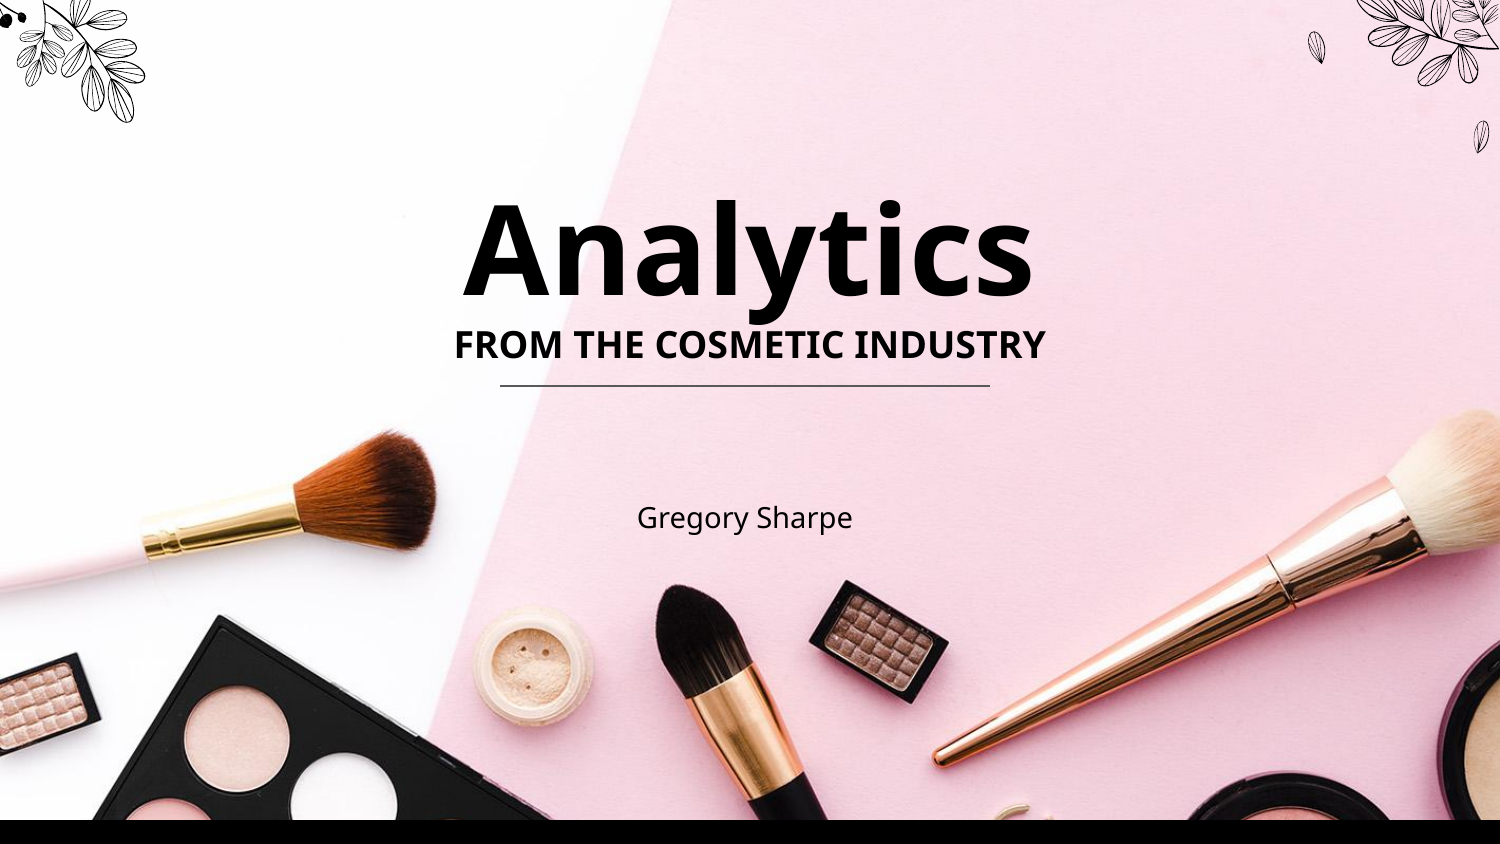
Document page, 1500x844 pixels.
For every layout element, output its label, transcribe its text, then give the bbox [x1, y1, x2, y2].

picture [62, 55, 77, 74]
picture [1454, 11, 1469, 15]
picture [19, 49, 29, 58]
picture [1404, 0, 1412, 7]
picture [1424, 57, 1445, 70]
picture [43, 45, 52, 56]
picture [1466, 51, 1477, 67]
picture [111, 63, 137, 68]
picture [116, 69, 143, 75]
subtitle Gregory Sharpe [578, 482, 912, 551]
picture [1374, 0, 1390, 13]
picture [18, 52, 29, 65]
picture [1466, 7, 1477, 14]
picture [33, 67, 39, 84]
picture [117, 91, 131, 121]
picture [77, 0, 86, 18]
picture [1403, 37, 1421, 46]
picture [1442, 0, 1447, 23]
picture [1400, 43, 1422, 64]
picture [1410, 43, 1425, 61]
picture [1393, 42, 1416, 60]
picture [27, 71, 33, 82]
picture [0, 0, 1500, 820]
picture [94, 74, 103, 103]
picture [66, 58, 78, 76]
picture [1370, 28, 1400, 41]
picture [1389, 0, 1434, 35]
picture [95, 20, 125, 24]
picture [1395, 44, 1417, 63]
picture [63, 32, 72, 39]
picture [1462, 30, 1476, 34]
picture [28, 72, 35, 85]
picture [88, 76, 94, 110]
title Analytics FROM THE COSMETIC INDUSTRY [425, 150, 1075, 387]
picture [93, 12, 107, 19]
picture [62, 34, 69, 40]
picture [1443, 6, 1449, 35]
picture [1415, 0, 1421, 12]
picture [1381, 0, 1396, 16]
picture [92, 25, 116, 29]
picture [32, 38, 43, 63]
picture [74, 0, 79, 15]
picture [1383, 30, 1406, 45]
picture [1364, 0, 1385, 13]
picture [1419, 62, 1441, 80]
picture [1466, 55, 1477, 78]
picture [53, 45, 63, 52]
picture [64, 43, 84, 63]
picture [116, 84, 133, 115]
picture [20, 55, 29, 67]
picture [1423, 0, 1433, 29]
picture [93, 81, 99, 110]
picture [45, 61, 53, 73]
picture [83, 73, 89, 101]
picture [109, 83, 116, 112]
picture [72, 45, 86, 74]
picture [108, 49, 135, 55]
picture [78, 0, 89, 22]
picture [1456, 2, 1471, 6]
picture [1420, 66, 1440, 85]
picture [1358, 0, 1391, 19]
picture [1459, 49, 1464, 78]
picture [103, 41, 132, 49]
picture [1438, 63, 1449, 79]
picture [1396, 0, 1416, 15]
picture [55, 30, 63, 38]
picture [1432, 0, 1440, 35]
picture [52, 49, 61, 57]
picture [114, 90, 125, 121]
picture [1410, 0, 1418, 12]
picture [99, 11, 120, 19]
picture [1427, 66, 1444, 85]
picture [109, 45, 135, 50]
picture [1463, 55, 1472, 82]
picture [101, 53, 120, 57]
picture [101, 14, 126, 21]
picture [1484, 7, 1495, 21]
picture [46, 56, 54, 63]
picture [104, 40, 123, 46]
picture [116, 72, 143, 82]
picture [1449, 0, 1465, 14]
picture [1444, 16, 1496, 48]
picture [24, 35, 41, 41]
picture [1372, 32, 1397, 45]
picture [28, 63, 35, 73]
picture [48, 61, 55, 71]
picture [25, 54, 32, 65]
picture [44, 0, 71, 21]
picture [1474, 0, 1482, 19]
